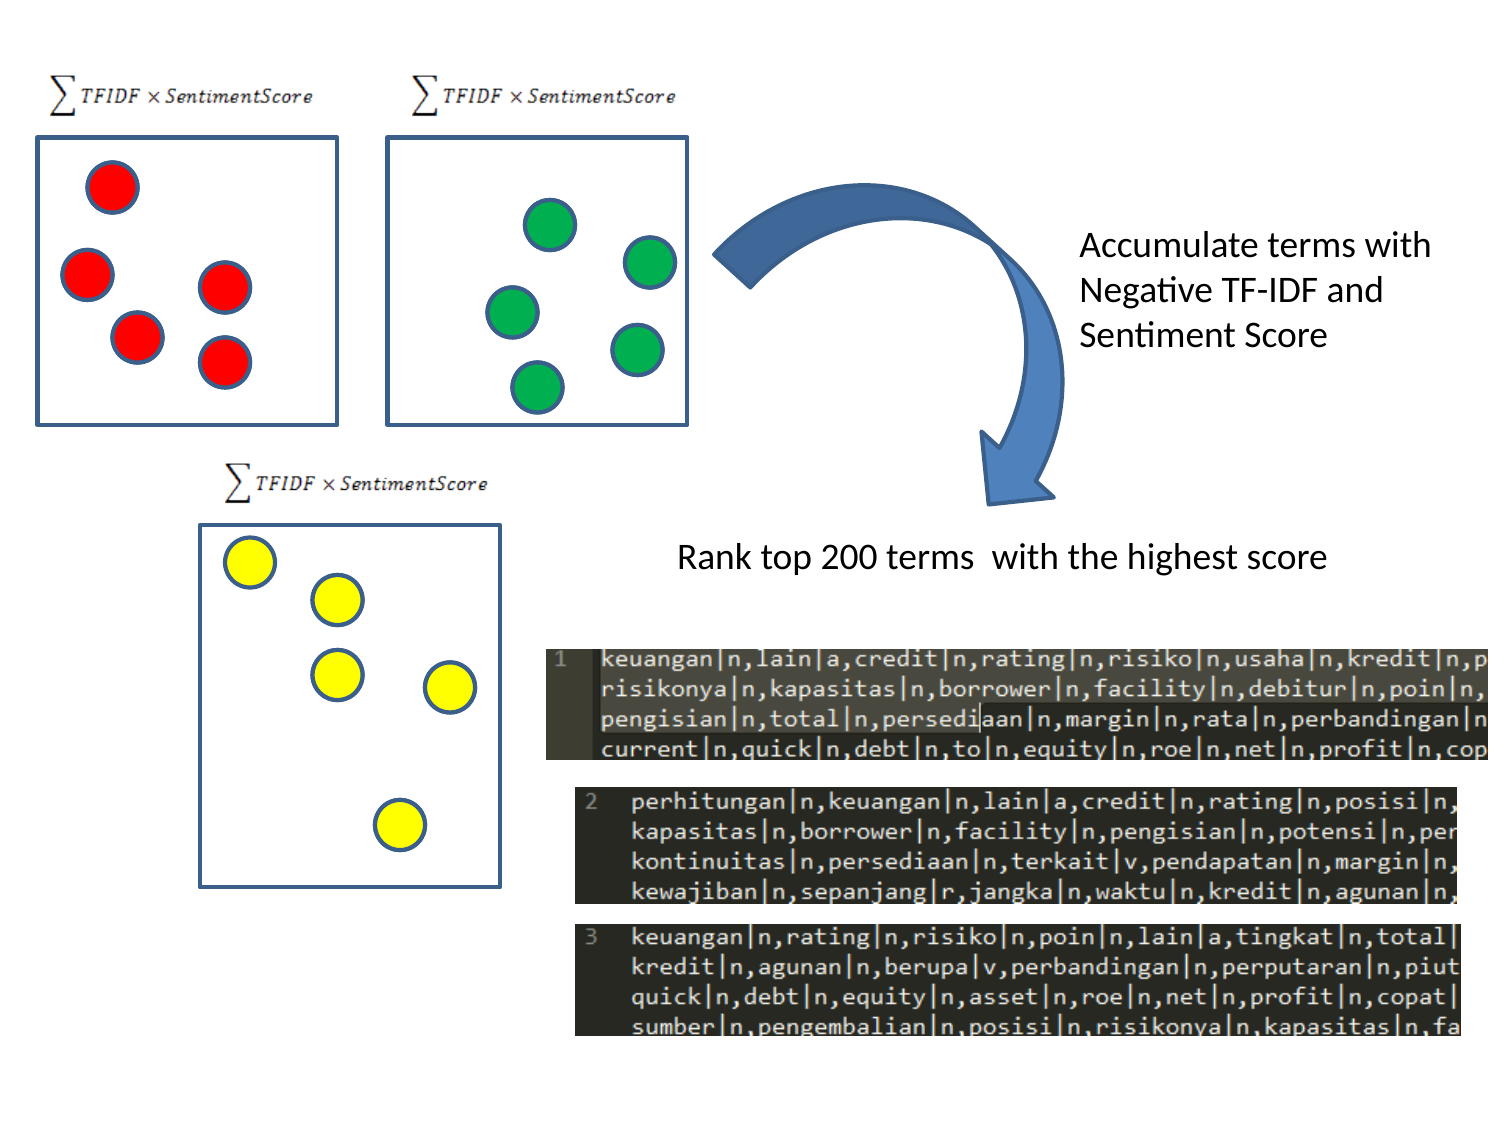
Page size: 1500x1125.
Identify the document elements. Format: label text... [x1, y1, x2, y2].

picture [574, 787, 1457, 904]
text_box [711, 183, 1064, 507]
text_box Accumulate terms with Negative TF-IDF and Sentiment Score [1064, 212, 1456, 408]
picture [224, 462, 490, 505]
text_box [35, 135, 339, 427]
picture [412, 74, 677, 118]
picture [49, 74, 315, 118]
picture [574, 924, 1462, 1037]
text_box [385, 135, 689, 427]
text_box Rank top 200 terms with the highest score [662, 524, 1413, 585]
picture [546, 649, 1488, 760]
text_box [198, 523, 502, 889]
